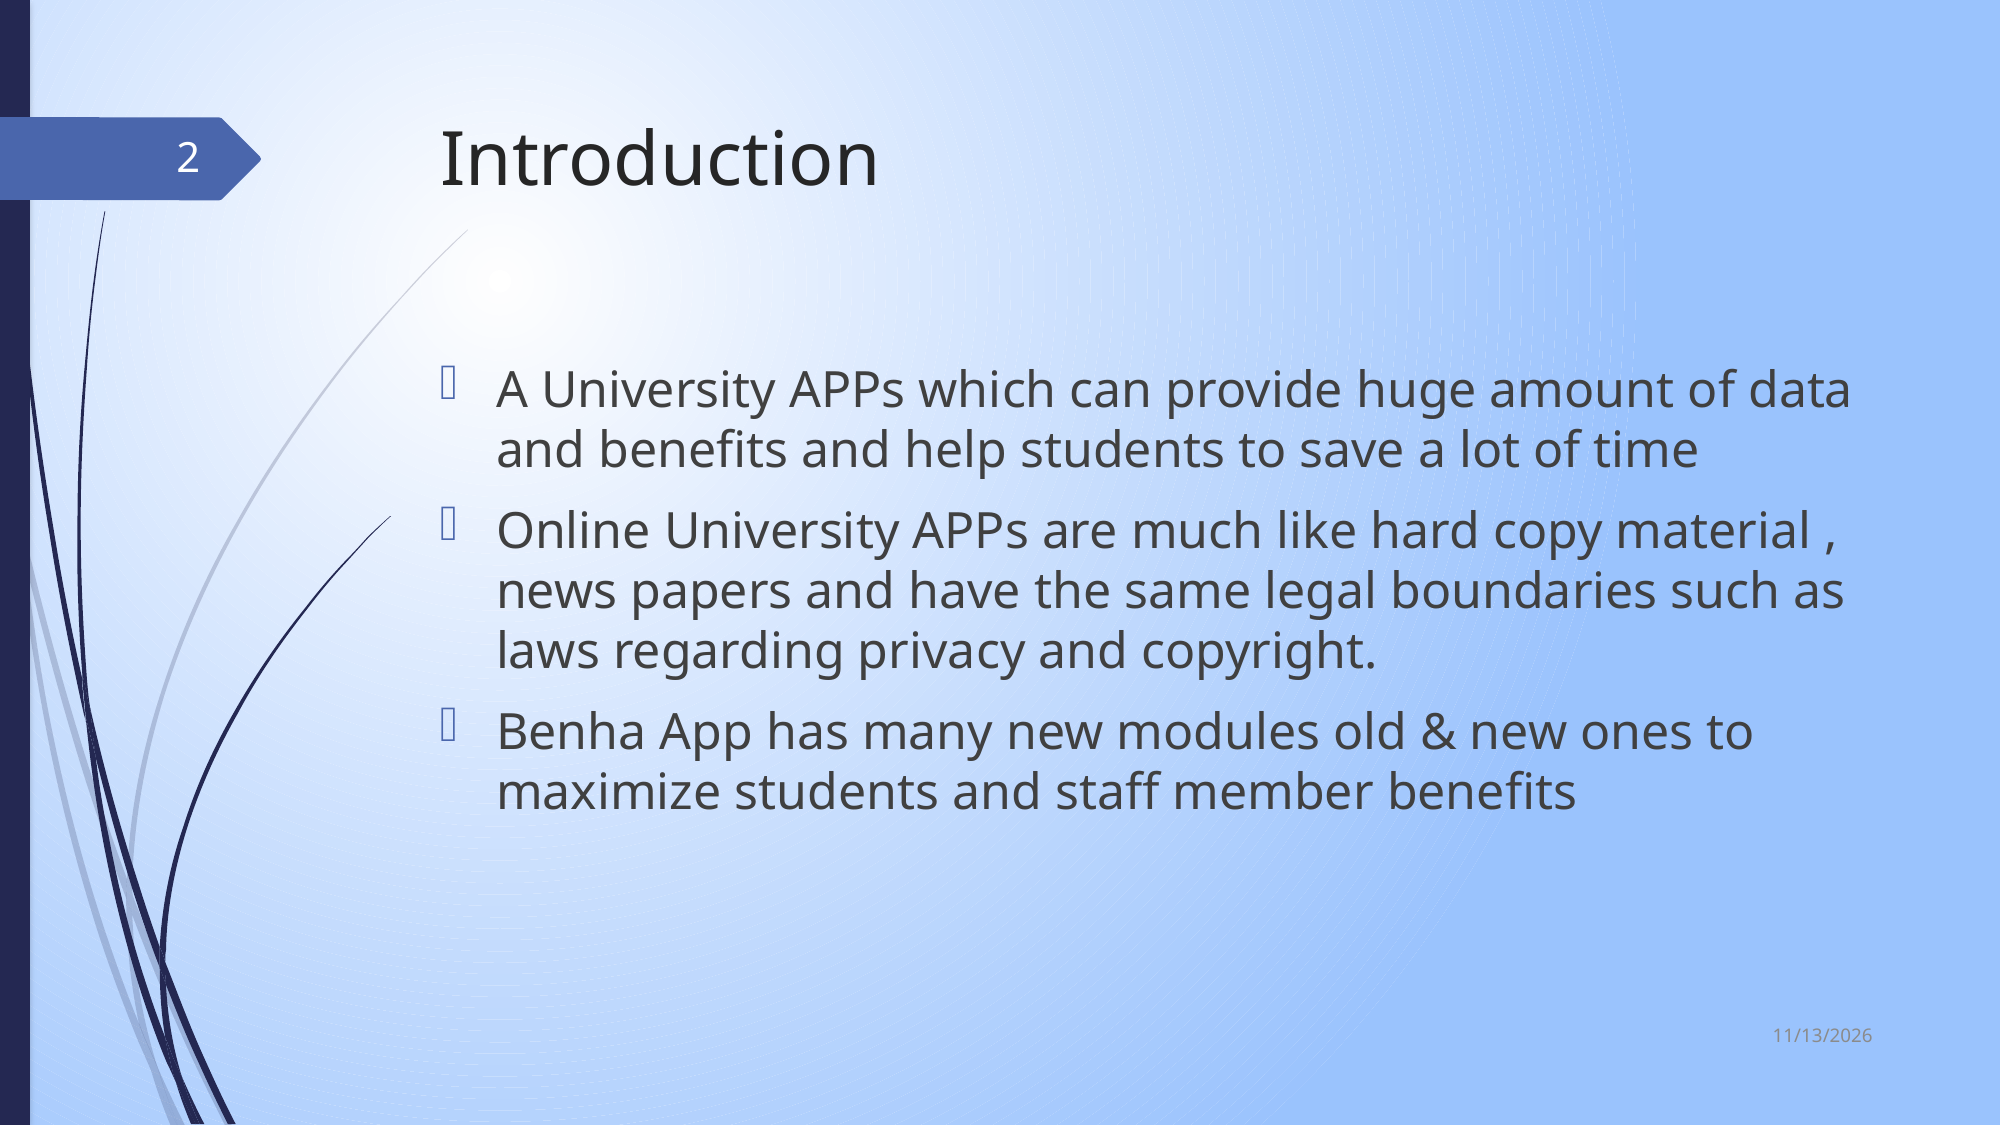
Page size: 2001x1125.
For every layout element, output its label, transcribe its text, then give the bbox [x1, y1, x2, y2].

list A University APPs which can provide huge amount of data and benefits and help students to save a lot of time Online University APPs are much like hard copy material , news papers and have the same legal boundaries such as laws regarding privacy and copyright. Benha App has many new modules old & new ones to maximize students and staff member benefits [424, 350, 1888, 970]
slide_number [1699, 1005, 1888, 1067]
slide_number 2 [87, 129, 216, 190]
title Introduction [425, 102, 1888, 313]
